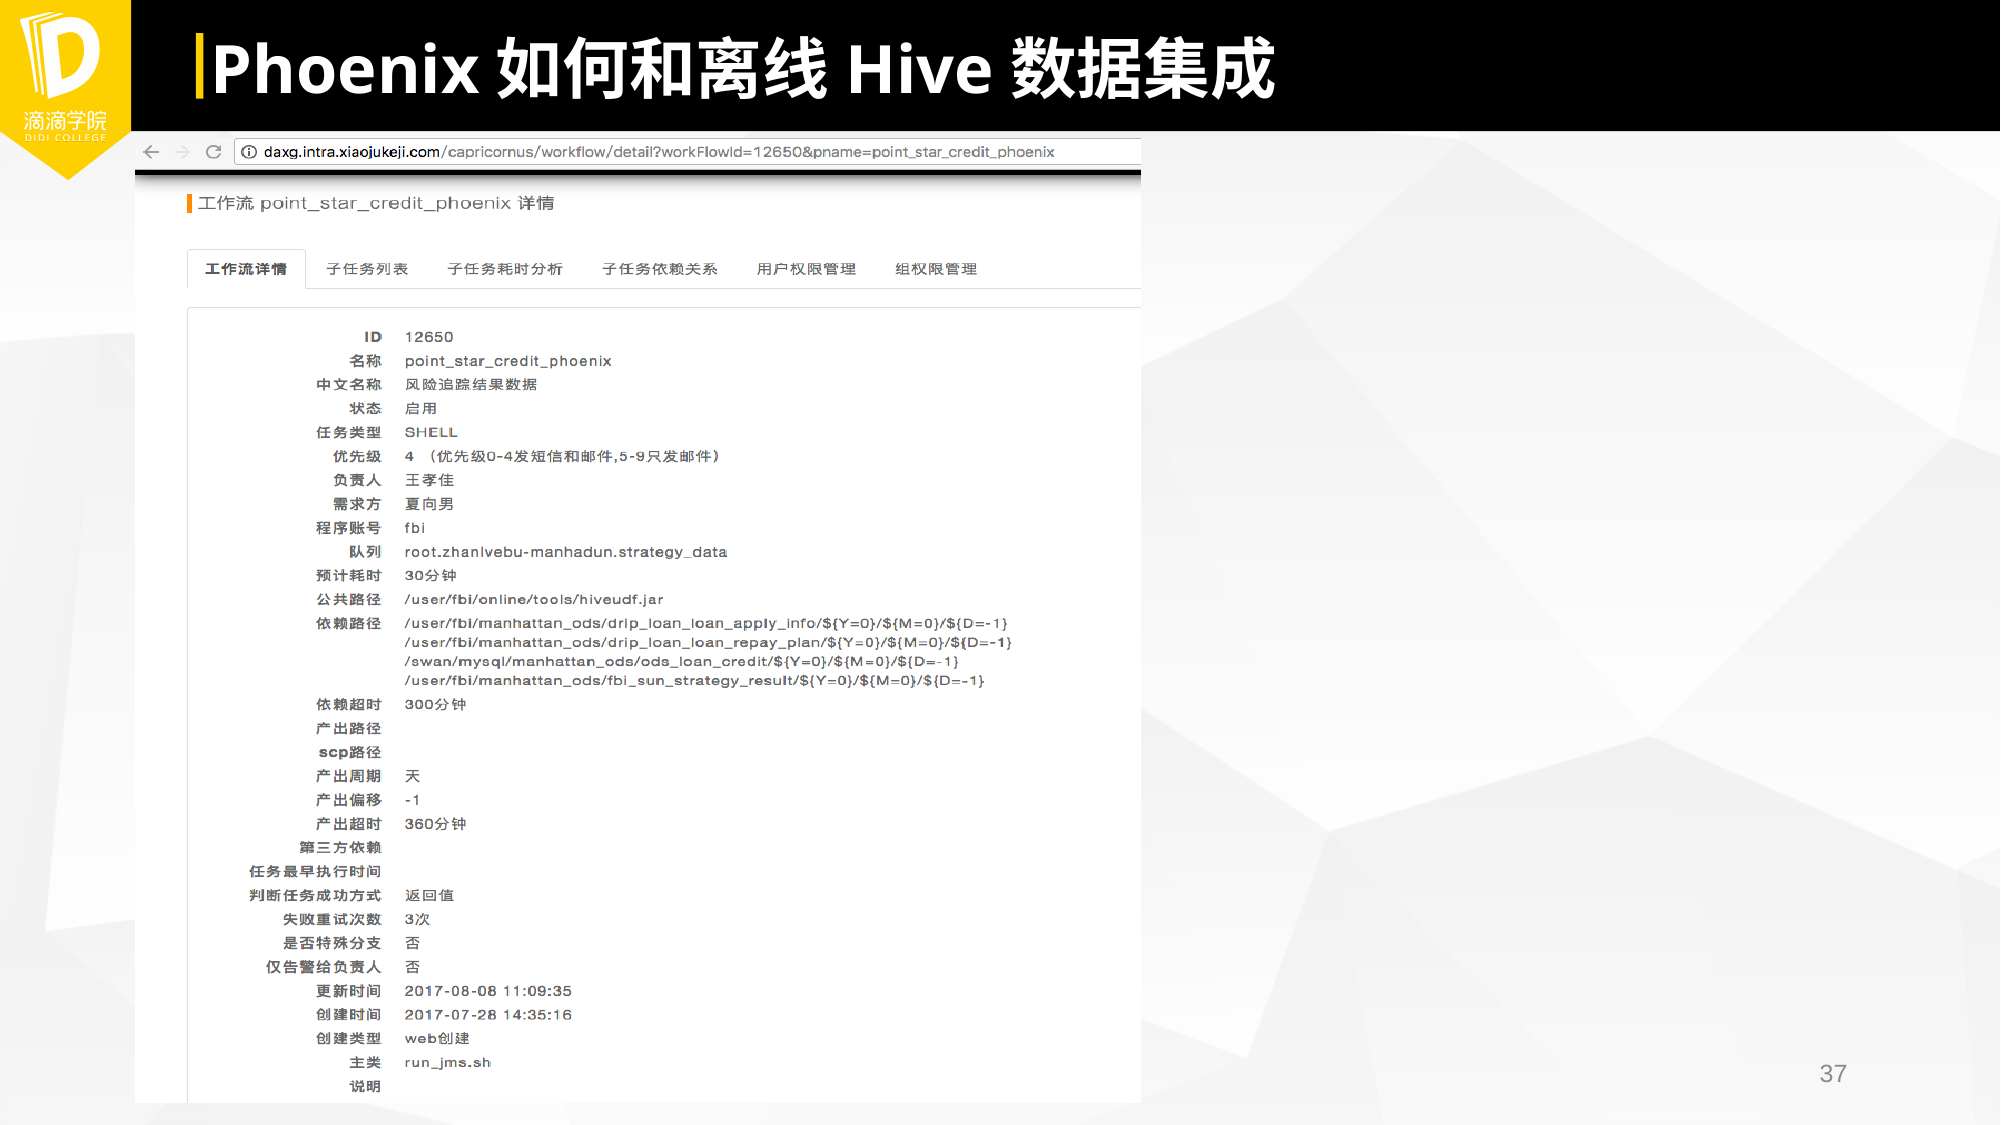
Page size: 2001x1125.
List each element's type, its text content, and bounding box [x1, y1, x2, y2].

title Phoenix如何和离线Hive数据集成 [195, 5, 1680, 139]
slide_number 37 [1412, 1042, 1863, 1103]
picture [0, 0, 2001, 1125]
